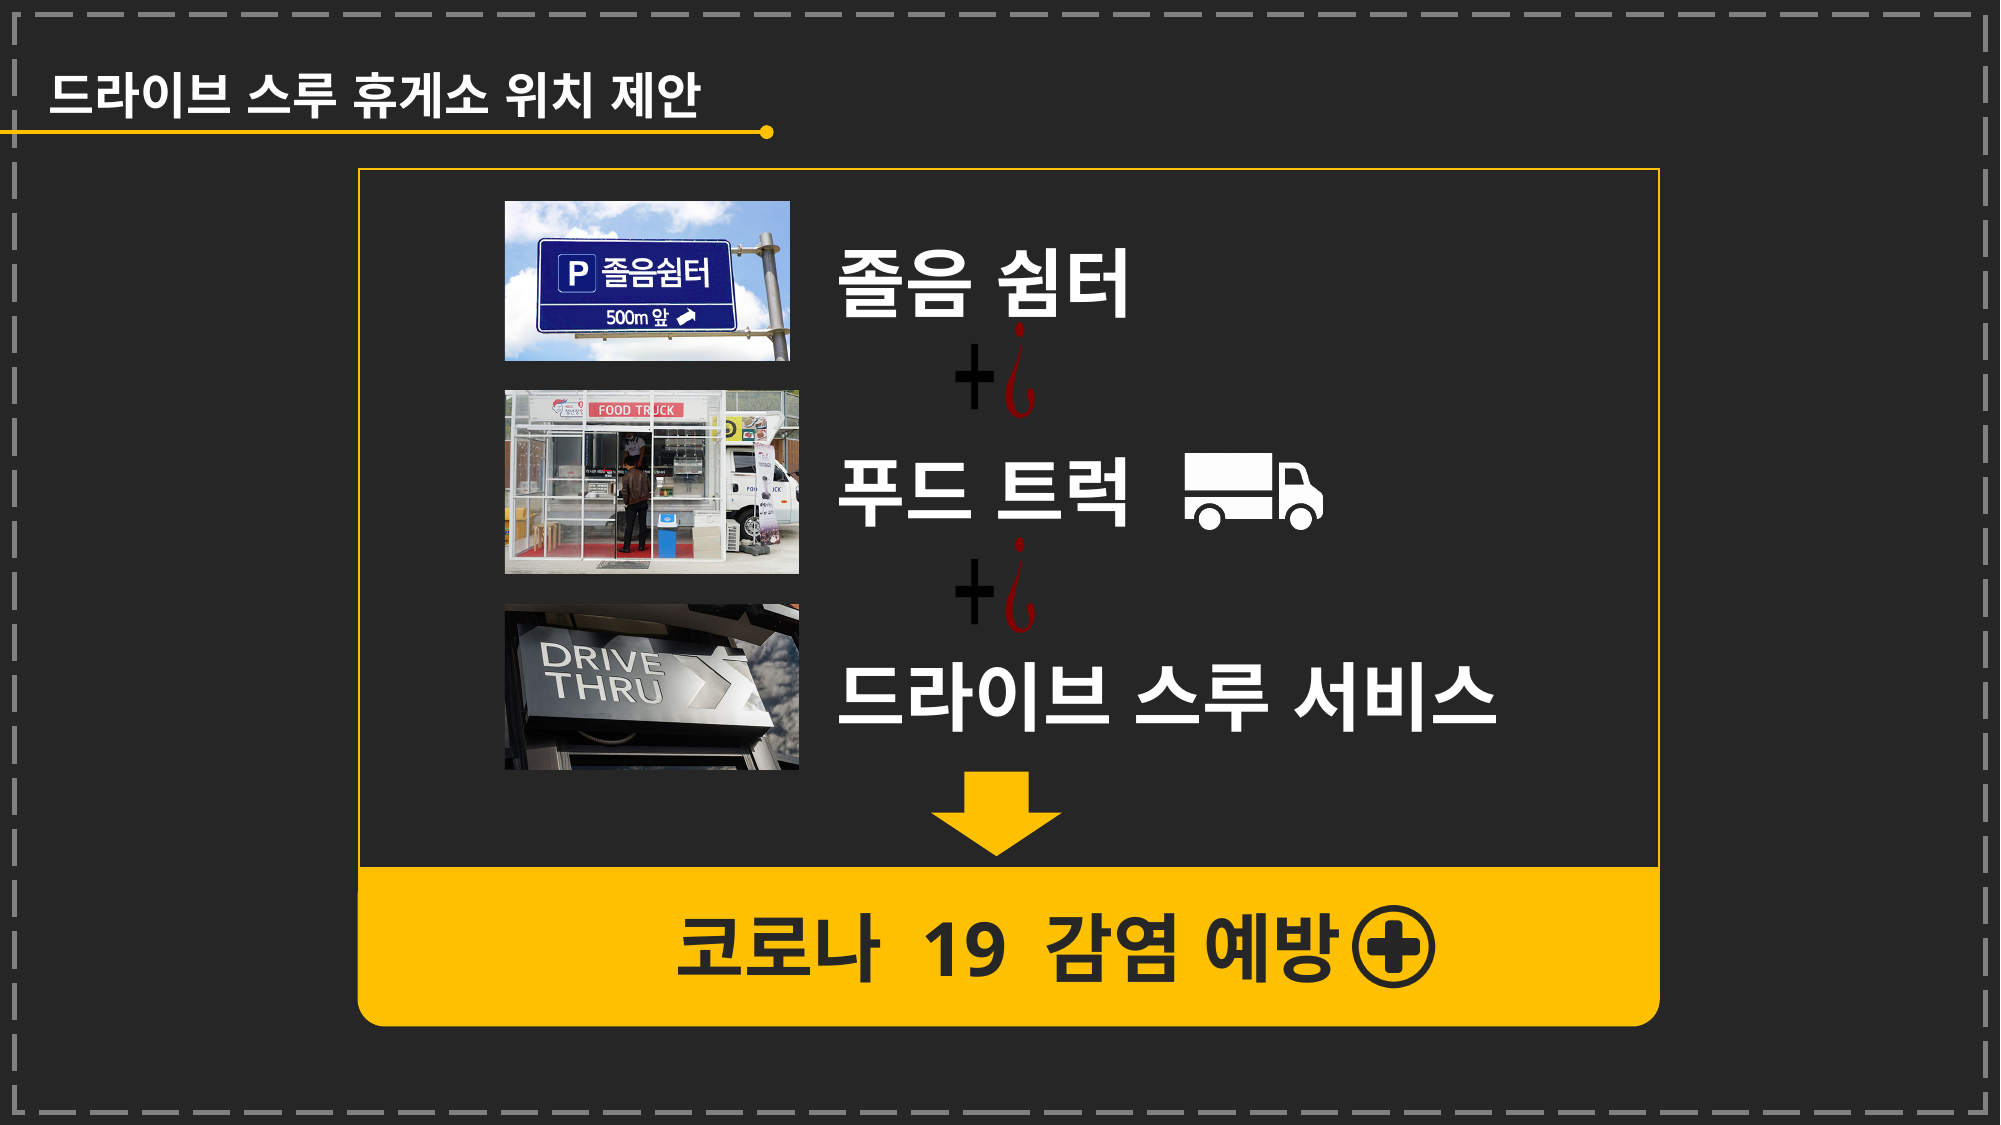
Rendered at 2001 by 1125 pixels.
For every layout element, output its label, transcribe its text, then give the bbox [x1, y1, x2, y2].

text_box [504, 390, 1868, 574]
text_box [358, 868, 1659, 1026]
text_box [358, 168, 1660, 867]
picture [1340, 894, 1446, 999]
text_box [504, 603, 1868, 775]
text_box 드라이브 스루 휴게소 위치 제안 [33, 33, 864, 163]
text_box [14, 14, 1986, 1113]
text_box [504, 201, 1868, 361]
